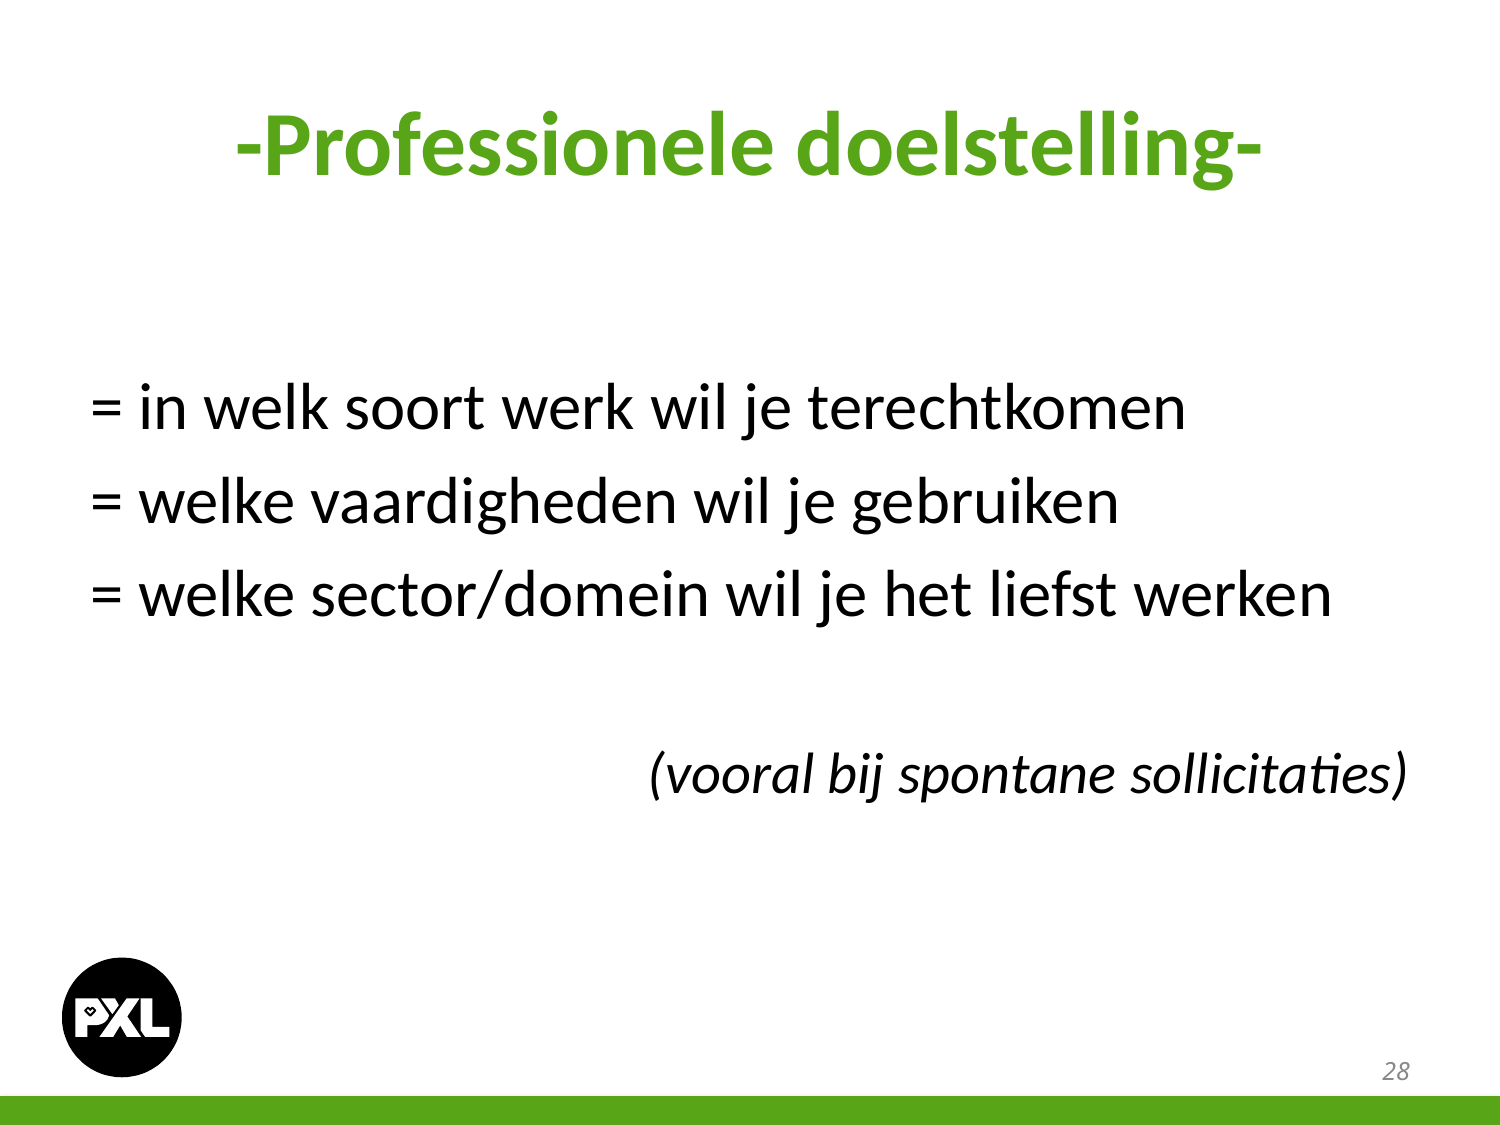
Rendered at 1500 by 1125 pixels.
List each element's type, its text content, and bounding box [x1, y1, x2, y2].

title -Professionele doelstelling- [75, 45, 1425, 233]
slide_number 28 [1074, 1042, 1425, 1103]
list = in welk soort werk wil je terechtkomen = welke vaardigheden wil je gebruiken = welke sector/domein wil je het liefst werken (vooral bij spontane sollicitaties) [75, 262, 1425, 1005]
